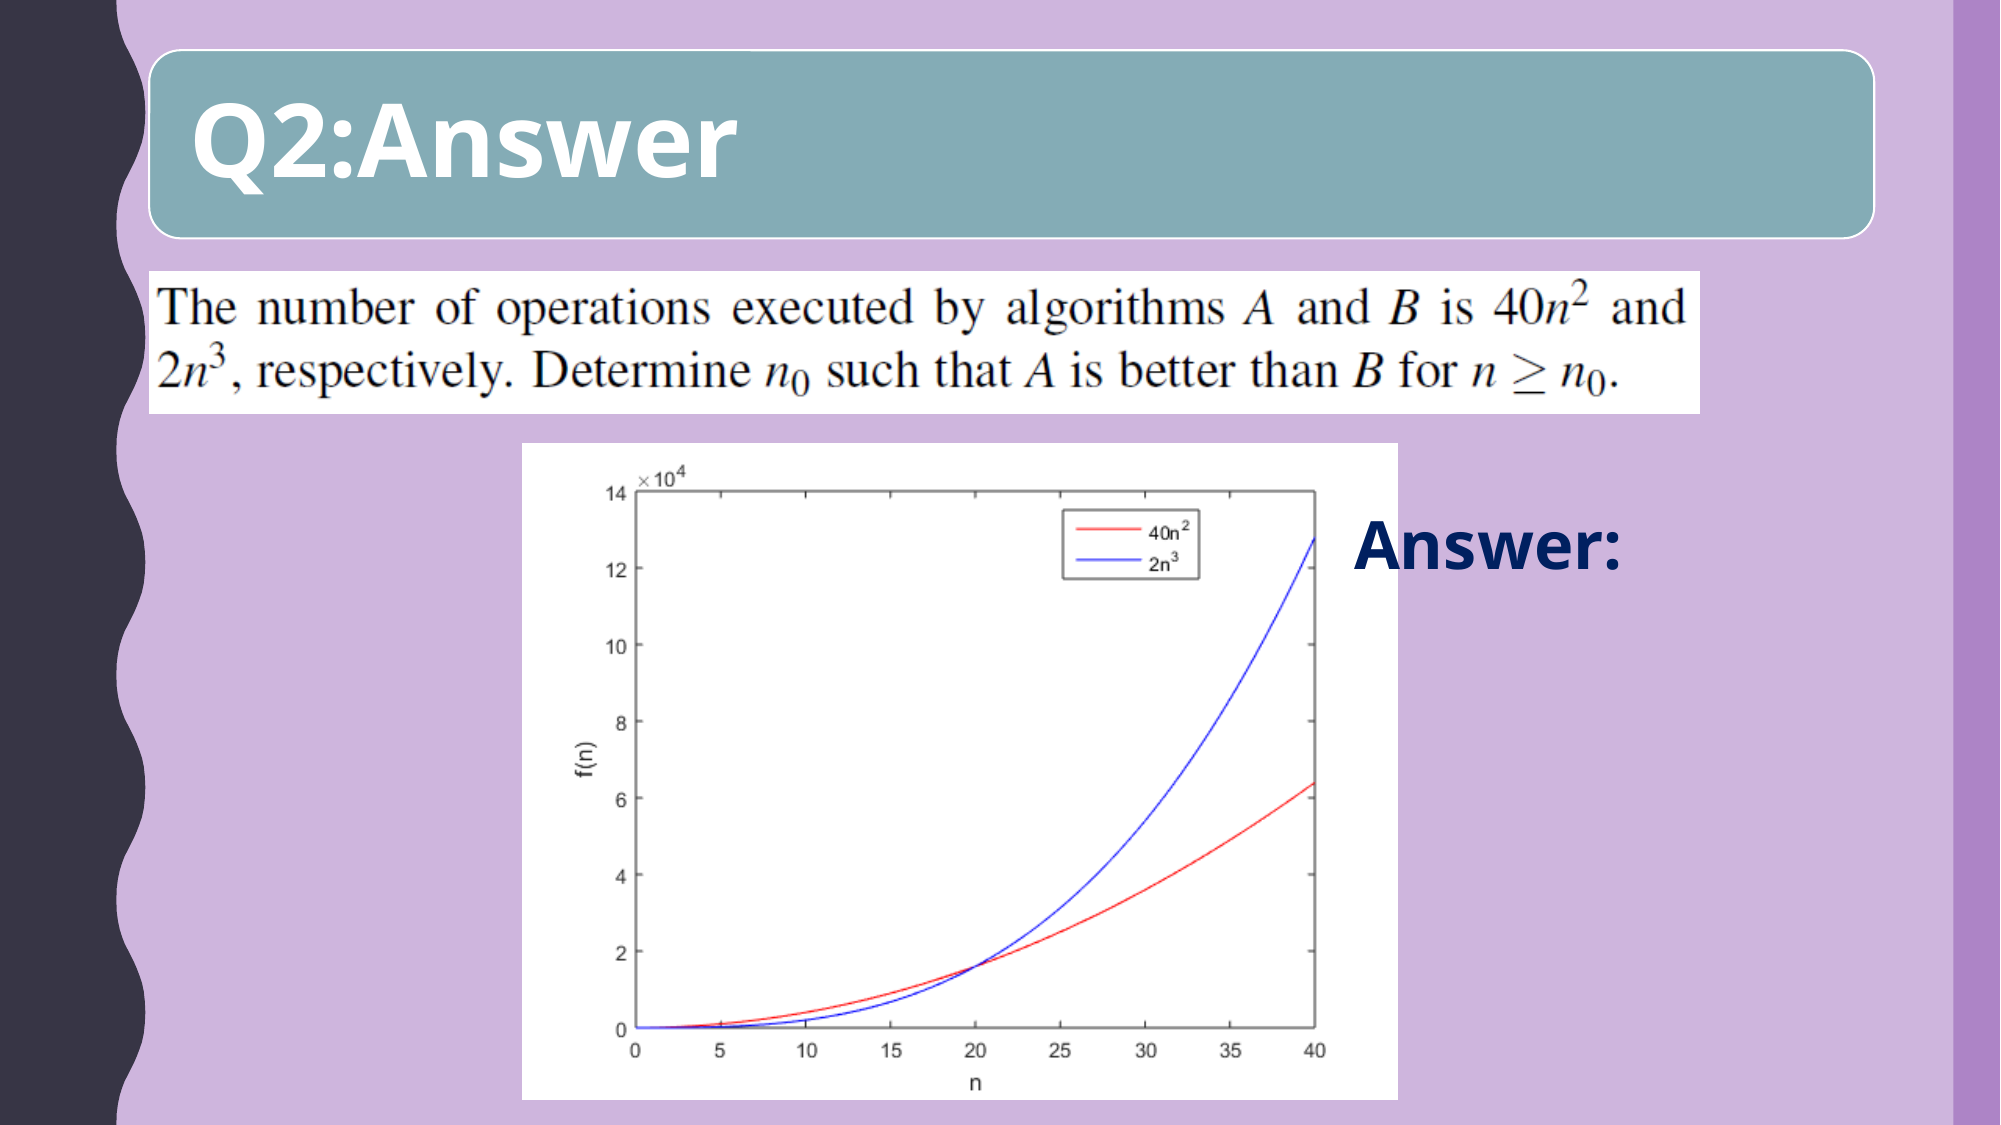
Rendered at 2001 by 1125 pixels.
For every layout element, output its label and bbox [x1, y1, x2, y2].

picture [522, 443, 1398, 1100]
text_box [149, 50, 1875, 239]
picture [149, 271, 1700, 414]
